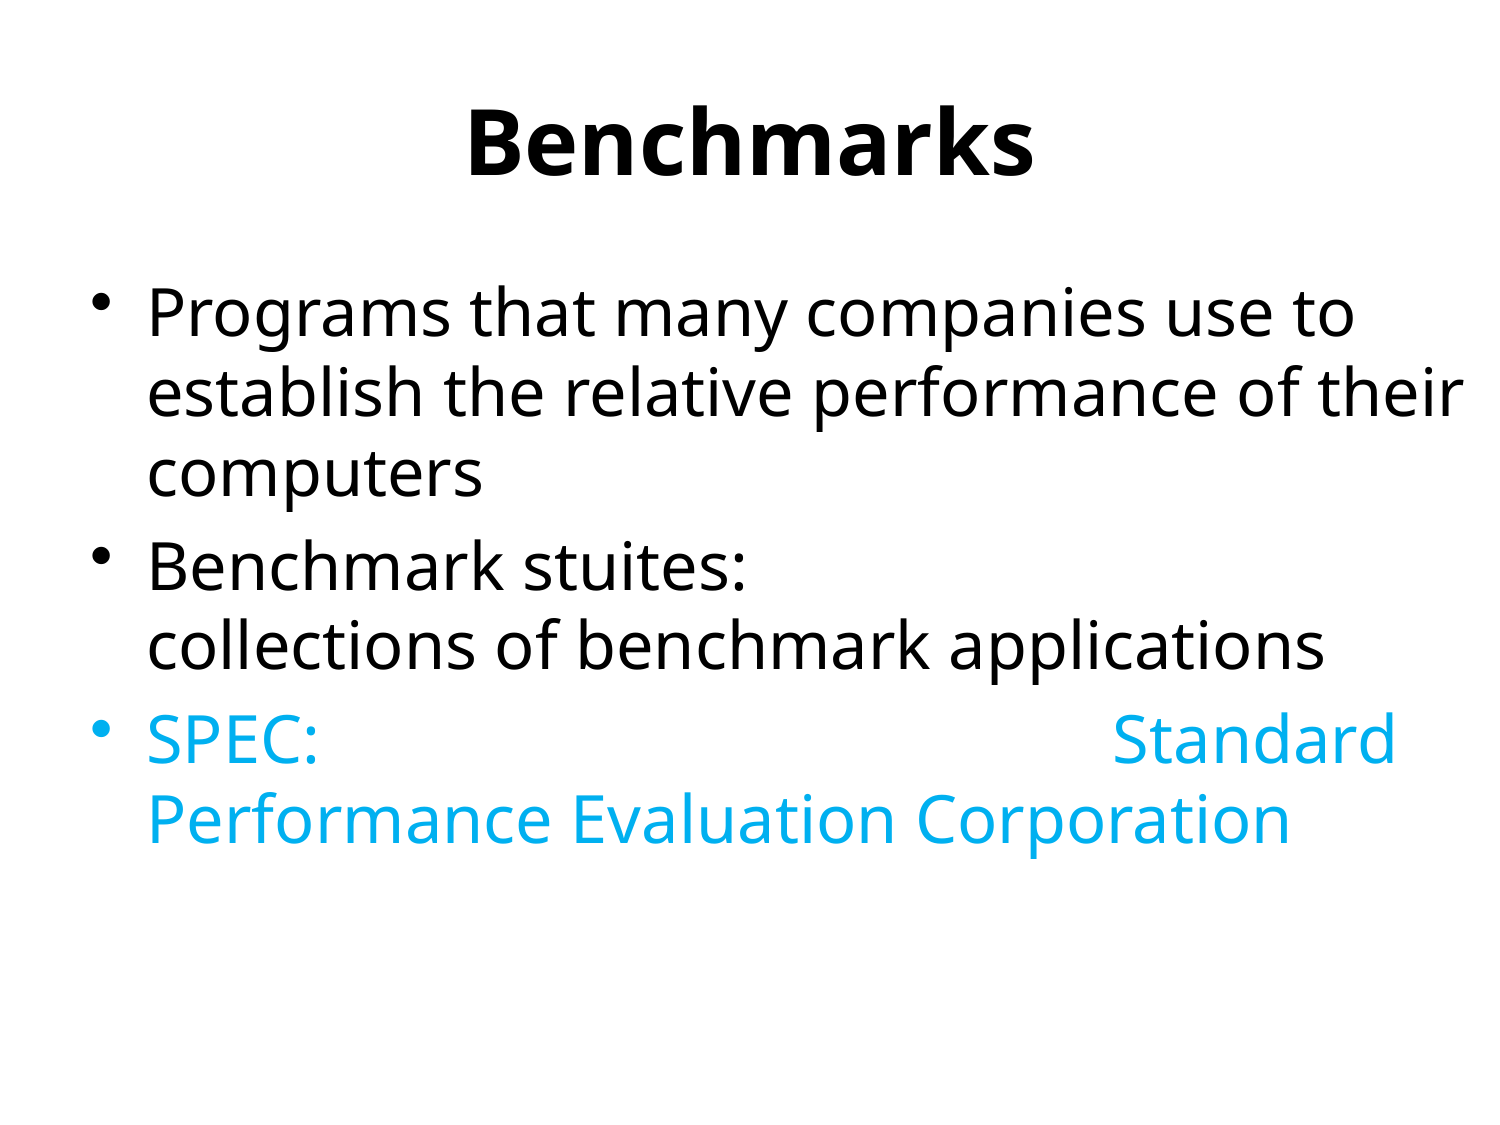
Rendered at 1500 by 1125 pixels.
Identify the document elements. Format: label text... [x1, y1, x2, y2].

list Programs that many companies use to establish the relative performance of their computers Benchmark stuites: collections of benchmark applications SPEC: Standard Performance Evaluation Corporation [75, 262, 1500, 1125]
title Benchmarks [0, 45, 1500, 233]
